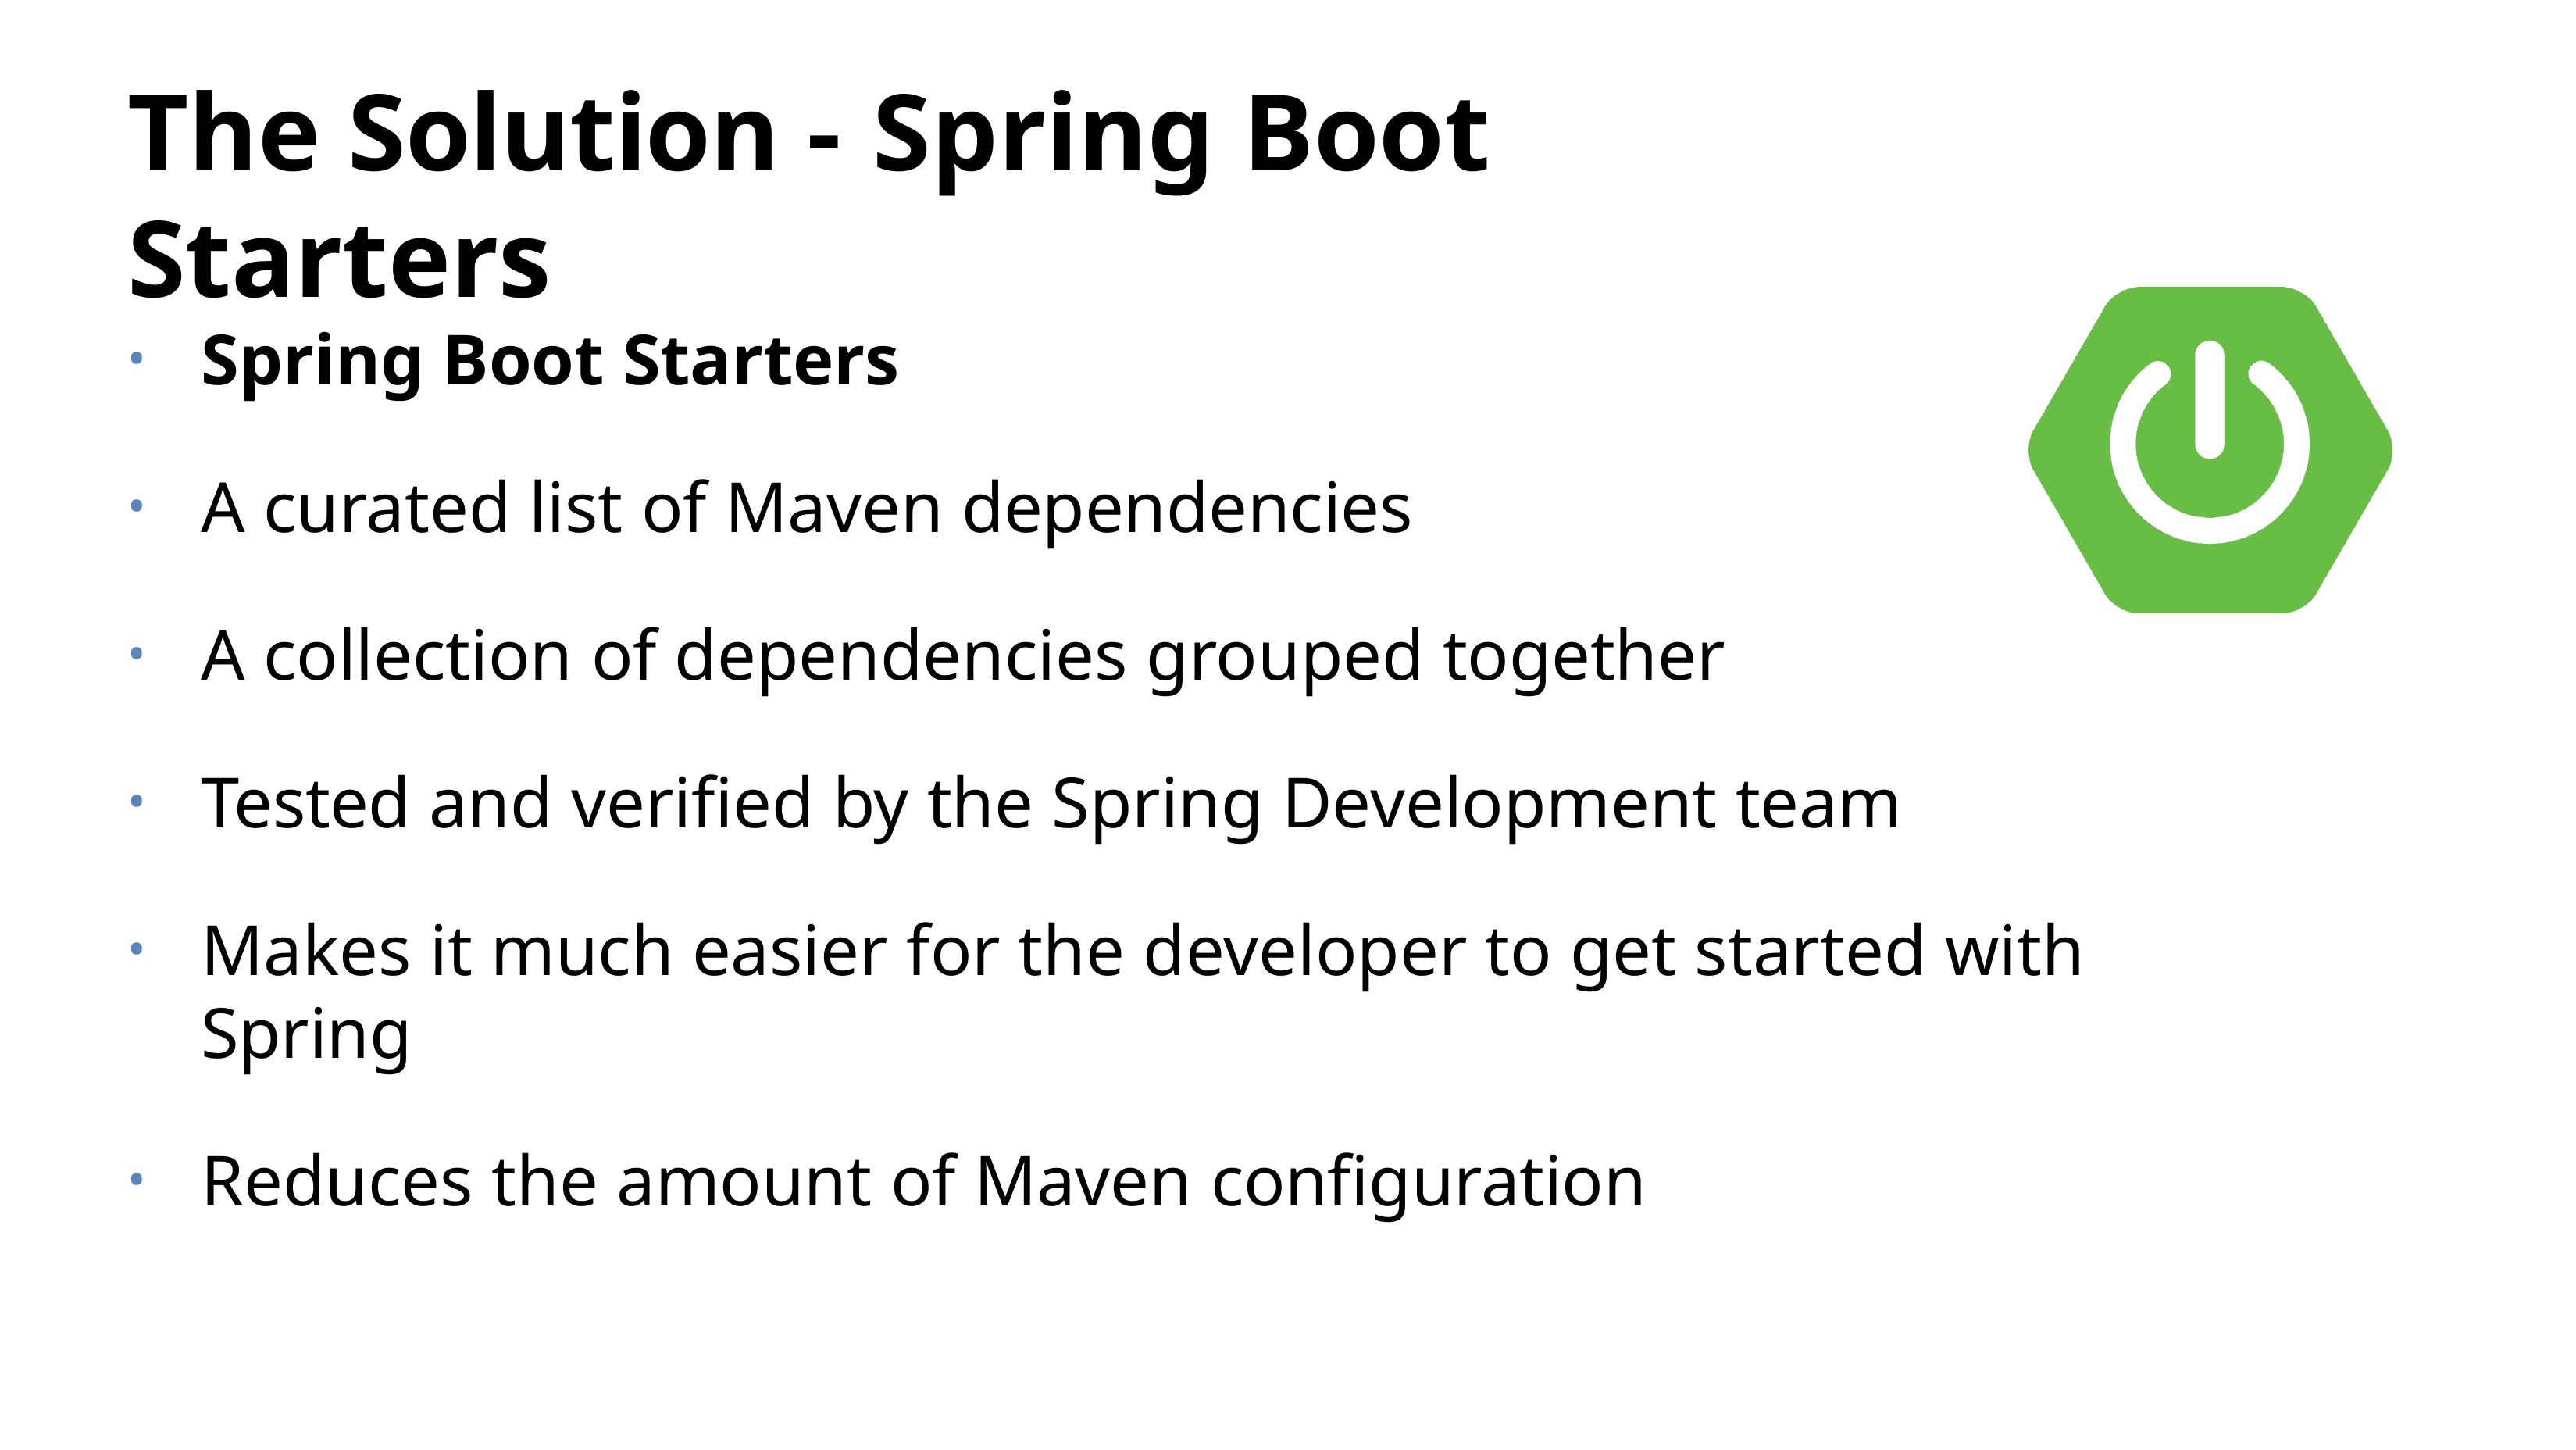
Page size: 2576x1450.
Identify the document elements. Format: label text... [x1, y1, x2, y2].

picture [2028, 287, 2392, 614]
text_box Spring Boot Starters A curated list of Maven dependencies A collection of dependencies grouped together Tested and verified by the Spring Development team Makes it much easier for the developer to get started with Spring Reduces the amount of Maven configuration [124, 313, 2210, 1220]
title The Solution - Spring Boot Starters [126, 62, 1825, 313]
